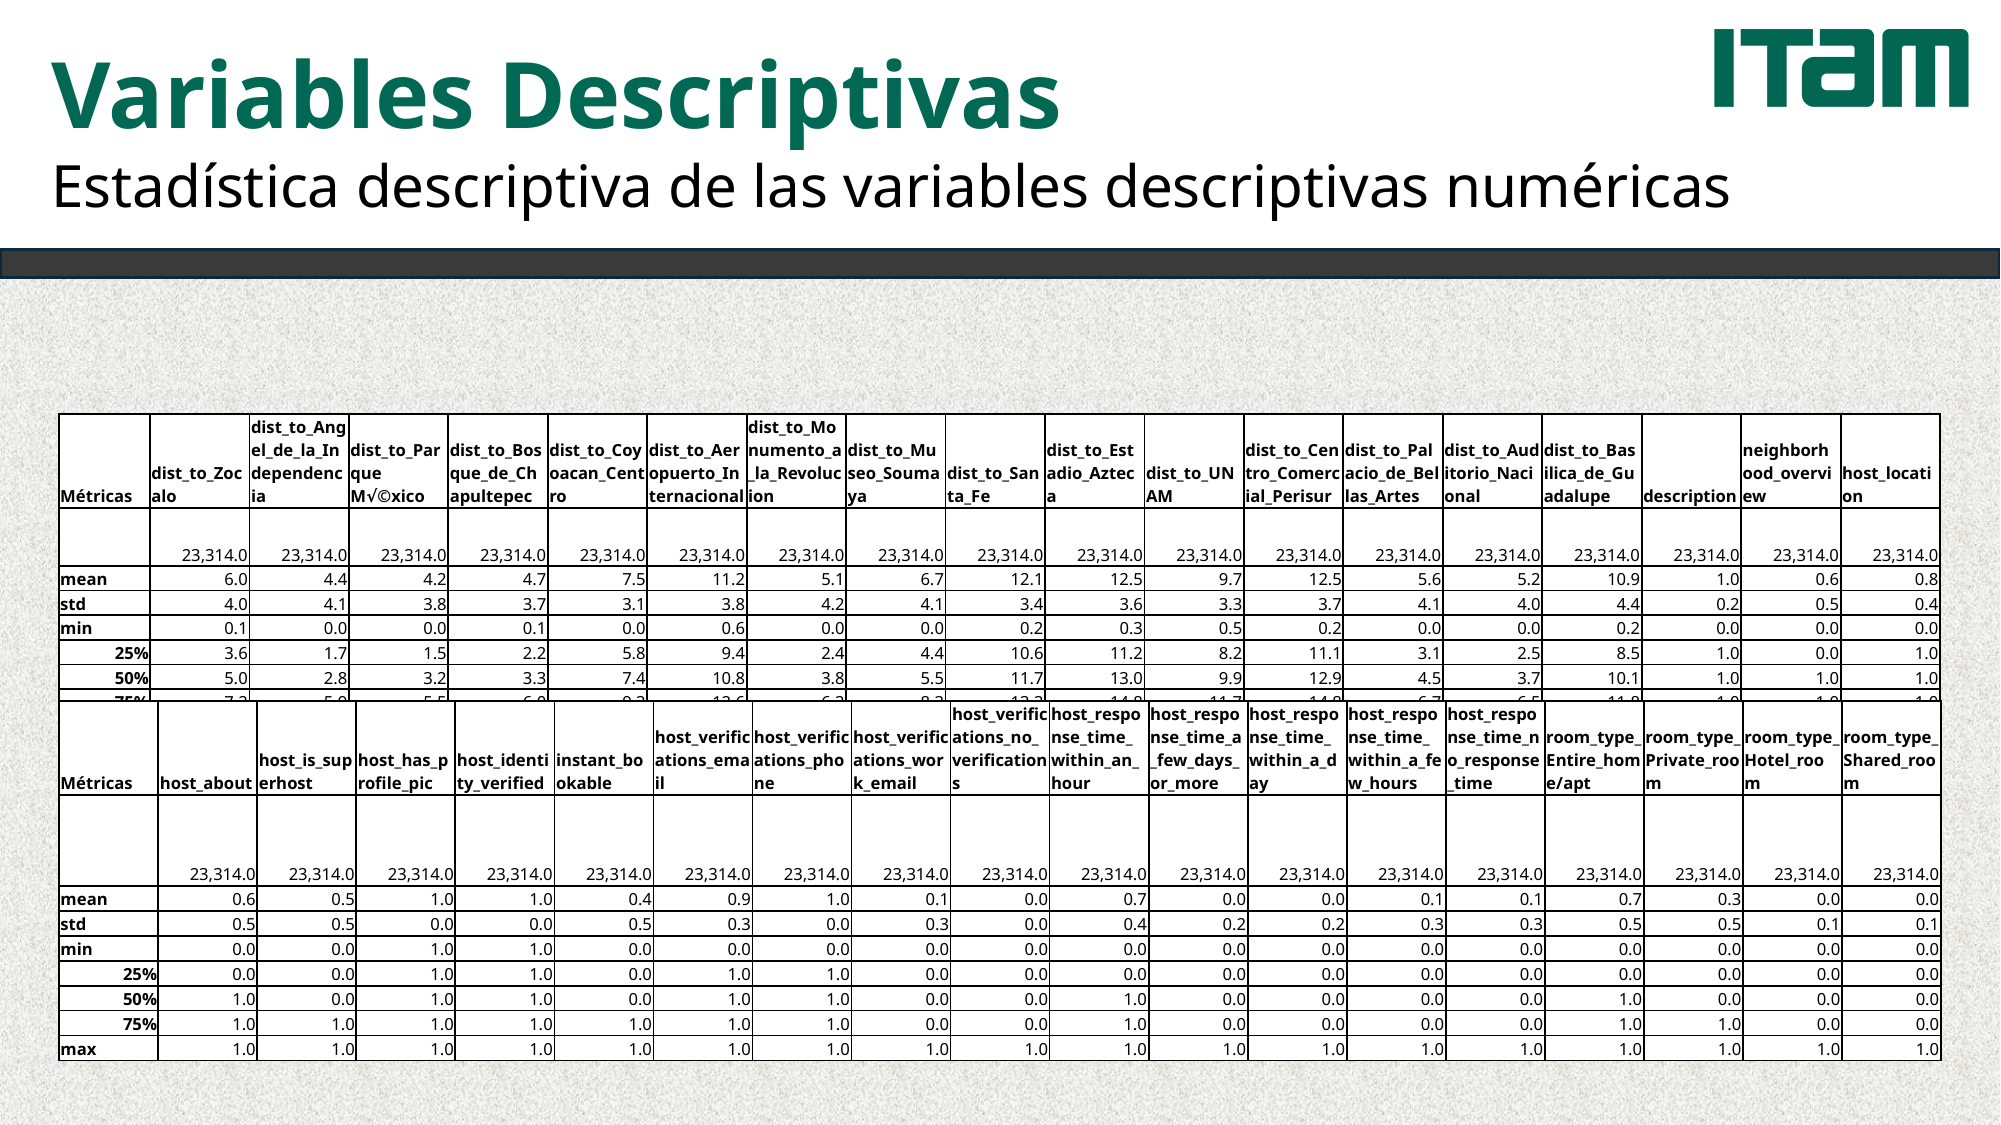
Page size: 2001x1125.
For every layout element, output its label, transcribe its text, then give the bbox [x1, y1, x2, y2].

table_cell 0.0 [1348, 937, 1445, 960]
table_cell 0.1 [449, 616, 547, 639]
table_cell 4.0 [151, 591, 249, 614]
table_header instant_bookable [555, 702, 653, 794]
table_cell 1.0 [1643, 567, 1740, 590]
table_cell 0.0 [555, 937, 653, 960]
table_cell 12.1 [946, 567, 1044, 590]
table_header host_response_time_no_response_time [1447, 702, 1544, 794]
table_cell 3.3 [449, 665, 547, 688]
table_header dist_to_Angel_de_la_Independencia [250, 415, 348, 507]
table_cell 3.6 [1046, 591, 1144, 614]
table_header dist_to_Coyoacan_Centro [549, 415, 646, 507]
table_cell 4.7 [449, 567, 547, 590]
table_cell 23,314.0 [258, 796, 355, 885]
table_header host_identity_verified [456, 702, 554, 794]
table_cell 0.3 [852, 912, 950, 935]
table_cell 11.2 [1046, 641, 1144, 664]
table_header dist_to_Aeropuerto_Internacional [648, 415, 746, 507]
table_cell 4.4 [1543, 591, 1641, 614]
table_cell 1.0 [456, 937, 554, 960]
table_cell 1.0 [654, 987, 752, 1010]
table_cell 6.7 [1344, 690, 1442, 700]
table_cell 1.0 [1842, 641, 1939, 664]
table_header host_is_superhost [258, 702, 355, 794]
table_cell 1.0 [159, 1011, 256, 1035]
table_cell 1.0 [1645, 1011, 1742, 1035]
table_cell 0.4 [1842, 591, 1939, 614]
table_cell 1.0 [753, 1036, 851, 1060]
table_cell 1.0 [654, 1011, 752, 1035]
table_cell 23,314.0 [1249, 796, 1346, 885]
table_cell 0.0 [852, 937, 950, 960]
table_cell 0.6 [648, 616, 746, 639]
table_cell 0.0 [1546, 962, 1643, 985]
table_cell 8.3 [847, 690, 945, 700]
table_cell 25% [60, 641, 149, 664]
table_cell 13.0 [1046, 665, 1144, 688]
table_cell 0.0 [1249, 962, 1346, 985]
table_cell 23,314.0 [1744, 796, 1841, 885]
table_header neighborhood_overview [1742, 415, 1840, 507]
table_cell 1.0 [1643, 665, 1740, 688]
table_cell 0.0 [1447, 937, 1544, 960]
table_header host_verifications_email [654, 702, 752, 794]
table_cell 1.0 [1742, 690, 1840, 700]
table_header room_type_Shared_room [1843, 702, 1940, 794]
table_cell 23,314.0 [1843, 796, 1940, 885]
table_cell 0.0 [951, 987, 1049, 1010]
table_cell 23,314.0 [549, 509, 646, 565]
table_cell 11.1 [1245, 641, 1342, 664]
table_cell 0.0 [258, 937, 355, 960]
table_cell 1.0 [258, 1011, 355, 1035]
table_cell 0.4 [1050, 912, 1148, 935]
table_cell 3.6 [151, 641, 249, 664]
table_cell [60, 509, 149, 565]
table_cell std [60, 912, 157, 935]
table_cell 50% [60, 987, 157, 1010]
text_box [0, 279, 2000, 1125]
table_cell 0.0 [1842, 616, 1939, 639]
table_cell 0.0 [1744, 887, 1841, 910]
table_cell 75% [60, 1011, 157, 1035]
table_cell 3.7 [449, 591, 547, 614]
table_cell 0.2 [1245, 616, 1342, 639]
table_cell 13.3 [946, 690, 1044, 700]
table_cell 0.3 [1348, 912, 1445, 935]
table_cell 1.0 [1348, 1036, 1445, 1060]
table_cell 0.0 [1742, 641, 1840, 664]
table_cell 0.1 [1744, 912, 1841, 935]
table_cell 1.0 [753, 887, 851, 910]
table_cell 1.0 [456, 887, 554, 910]
table_cell 1.0 [1447, 1036, 1544, 1060]
table_cell 0.0 [951, 962, 1049, 985]
table_cell 23,314.0 [350, 509, 447, 565]
table_cell 1.0 [1645, 1036, 1742, 1060]
table_cell 0.0 [555, 962, 653, 985]
table_cell 0.0 [1843, 1011, 1940, 1035]
table_cell 11.7 [1145, 690, 1243, 700]
table_cell 1.0 [1546, 987, 1643, 1010]
table_cell 23,314.0 [1046, 509, 1144, 565]
table_cell min [60, 937, 157, 960]
table_cell 7.5 [549, 567, 646, 590]
table_cell 4.1 [847, 591, 945, 614]
table_cell 0.0 [1249, 937, 1346, 960]
table_cell 23,314.0 [654, 796, 752, 885]
table_cell 0.0 [1742, 616, 1840, 639]
table_cell 5.8 [549, 641, 646, 664]
table_cell 0.0 [1444, 616, 1541, 639]
table_cell 23,314.0 [1546, 796, 1643, 885]
table_cell 23,314.0 [1543, 509, 1641, 565]
table_cell 0.0 [1348, 1011, 1445, 1035]
table_cell 23,314.0 [852, 796, 950, 885]
table_header dist_to_UNAM [1145, 415, 1243, 507]
table_cell 0.5 [1742, 591, 1840, 614]
table_cell 0.0 [1744, 1011, 1841, 1035]
table_cell 1.0 [357, 1011, 454, 1035]
table_cell 0.0 [1744, 987, 1841, 1010]
table_cell 1.0 [1546, 1036, 1643, 1060]
table_cell 23,314.0 [1444, 509, 1541, 565]
table_cell 1.0 [555, 1011, 653, 1035]
table_cell 10.9 [1543, 567, 1641, 590]
table_header dist_to_Bosque_de_Chapultepec [449, 415, 547, 507]
table_cell 4.1 [250, 591, 348, 614]
table_cell 0.2 [1150, 912, 1247, 935]
table_cell 0.0 [1150, 962, 1247, 985]
table_cell 0.0 [1249, 1011, 1346, 1035]
table_cell 1.0 [753, 1011, 851, 1035]
table_cell 0.0 [847, 616, 945, 639]
table_header host_response_time_a_few_days_or_more [1150, 702, 1247, 794]
table_cell 3.4 [946, 591, 1044, 614]
table_cell 23,314.0 [456, 796, 554, 885]
table_header dist_to_Zocalo [151, 415, 249, 507]
table_cell 5.9 [250, 690, 348, 700]
table_cell 1.5 [350, 641, 447, 664]
table_cell 11.7 [946, 665, 1044, 688]
table_cell 0.0 [1150, 937, 1247, 960]
table_header room_type_Entire_home/apt [1546, 702, 1643, 794]
table_cell 25% [60, 962, 157, 985]
table_cell 4.4 [847, 641, 945, 664]
table_cell 1.0 [1050, 1036, 1148, 1060]
table_cell 3.1 [549, 591, 646, 614]
table_header host_response_time_within_an_hour [1050, 702, 1148, 794]
table_cell 1.0 [1643, 641, 1740, 664]
table_cell 0.0 [1843, 937, 1940, 960]
table_cell 0.0 [951, 1011, 1049, 1035]
table_cell 1.0 [258, 1036, 355, 1060]
table_cell 23,314.0 [1344, 509, 1442, 565]
table_cell 3.8 [350, 591, 447, 614]
table_cell 0.0 [1447, 987, 1544, 1010]
table_cell 4.5 [1344, 665, 1442, 688]
table_cell 1.0 [654, 1036, 752, 1060]
table_cell 1.0 [357, 1036, 454, 1060]
table_header host_verifications_no_verifications [951, 702, 1049, 794]
table_header room_type_Private_room [1645, 702, 1742, 794]
table_cell 0.0 [1344, 616, 1442, 639]
table_cell 23,314.0 [753, 796, 851, 885]
table_cell 1.7 [250, 641, 348, 664]
table_header host_verifications_work_email [852, 702, 950, 794]
table_cell 6.0 [151, 567, 249, 590]
table_cell 0.0 [753, 912, 851, 935]
table_cell 0.0 [258, 962, 355, 985]
table_cell 1.0 [1843, 1036, 1940, 1060]
table_cell 3.1 [1344, 641, 1442, 664]
table_cell 12.9 [1245, 665, 1342, 688]
table_cell 23,314.0 [1150, 796, 1247, 885]
table_cell 1.0 [555, 1036, 653, 1060]
table_header dist_to_Basilica_de_Guadalupe [1543, 415, 1641, 507]
table_header room_type_Hotel_room [1744, 702, 1841, 794]
table_cell 4.0 [1444, 591, 1541, 614]
table_cell 0.0 [1546, 937, 1643, 960]
table_cell 6.0 [449, 690, 547, 700]
table_header dist_to_Estadio_Azteca [1046, 415, 1144, 507]
table_cell 14.8 [1245, 690, 1342, 700]
table_cell 0.0 [748, 616, 845, 639]
table_cell 23,314.0 [951, 796, 1049, 885]
table_cell 1.0 [951, 1036, 1049, 1060]
table_cell 0.5 [159, 912, 256, 935]
table_cell 0.1 [1843, 912, 1940, 935]
table_cell 1.0 [357, 962, 454, 985]
table_header dist_to_Museo_Soumaya [847, 415, 945, 507]
table_cell 0.0 [951, 887, 1049, 910]
table_cell 1.0 [456, 962, 554, 985]
table_cell 0.0 [1050, 937, 1148, 960]
table_cell 0.0 [1843, 962, 1940, 985]
table_header dist_to_Centro_Comercial_Perisur [1245, 415, 1342, 507]
table_cell 5.5 [847, 665, 945, 688]
table_cell 0.0 [1645, 937, 1742, 960]
table_cell 0.5 [555, 912, 653, 935]
table_cell 0.0 [1744, 962, 1841, 985]
table_cell 6.7 [847, 567, 945, 590]
table_cell 11.2 [648, 567, 746, 590]
table_cell 0.0 [1645, 987, 1742, 1010]
table_header dist_to_Santa_Fe [946, 415, 1044, 507]
table_cell 0.0 [1150, 1011, 1247, 1035]
table_cell 1.0 [456, 1011, 554, 1035]
table_cell 0.5 [1546, 912, 1643, 935]
table_cell 1.0 [1842, 690, 1939, 700]
table_header host_has_profile_pic [357, 702, 454, 794]
table_cell 1.0 [1150, 1036, 1247, 1060]
table_cell 0.2 [1543, 616, 1641, 639]
table_cell 23,314.0 [1742, 509, 1840, 565]
table_cell 0.0 [1447, 1011, 1544, 1035]
table_header host_about [159, 702, 256, 794]
table_cell 0.3 [1447, 912, 1544, 935]
table_cell 2.4 [748, 641, 845, 664]
table_cell 3.8 [748, 665, 845, 688]
table_cell 23,314.0 [1645, 796, 1742, 885]
table_cell 6.3 [748, 690, 845, 700]
table_cell 0.0 [1643, 616, 1740, 639]
table_cell 0.6 [1742, 567, 1840, 590]
table_cell 23,314.0 [151, 509, 249, 565]
table_cell 3.7 [1245, 591, 1342, 614]
table_cell 1.0 [456, 1036, 554, 1060]
table_cell 1.0 [654, 962, 752, 985]
table_cell 0.0 [555, 987, 653, 1010]
table_cell 0.9 [654, 887, 752, 910]
table_cell 0.0 [1348, 962, 1445, 985]
table_cell 0.3 [654, 912, 752, 935]
table_cell 0.0 [159, 962, 256, 985]
table_cell 0.0 [654, 937, 752, 960]
table_cell 9.4 [648, 641, 746, 664]
table_cell 4.4 [250, 567, 348, 590]
table_cell 0.8 [1842, 567, 1939, 590]
table_cell 2.8 [250, 665, 348, 688]
table_cell 23,314.0 [847, 509, 945, 565]
table_cell 0.0 [1249, 987, 1346, 1010]
table_cell 5.0 [151, 665, 249, 688]
table_cell 0.0 [357, 912, 454, 935]
table_cell std [60, 591, 149, 614]
table_cell 0.0 [1050, 962, 1148, 985]
table_cell 4.2 [748, 591, 845, 614]
table_header Métricas [60, 415, 149, 507]
table_cell 8.2 [1145, 641, 1243, 664]
table_cell 11.8 [1543, 690, 1641, 700]
table_cell 2.2 [449, 641, 547, 664]
table_cell 0.3 [1645, 887, 1742, 910]
table_cell 23,314.0 [1245, 509, 1342, 565]
table_cell 0.0 [951, 912, 1049, 935]
table_cell 1.0 [1050, 987, 1148, 1010]
table_cell 1.0 [1249, 1036, 1346, 1060]
table_cell 23,314.0 [357, 796, 454, 885]
table_cell 1.0 [357, 887, 454, 910]
table_cell 3.7 [1444, 665, 1541, 688]
table_cell 3.8 [648, 591, 746, 614]
table_cell 0.5 [1145, 616, 1243, 639]
table_cell 0.3 [1046, 616, 1144, 639]
table_cell 23,314.0 [250, 509, 348, 565]
table_cell 1.0 [1050, 1011, 1148, 1035]
table_cell 0.0 [1645, 962, 1742, 985]
table_cell 1.0 [753, 962, 851, 985]
table_cell max [60, 1036, 157, 1060]
table_header dist_to_Monumento_a_la_Revolucion [748, 415, 845, 507]
table_cell 1.0 [1842, 665, 1939, 688]
table_cell 0.2 [946, 616, 1044, 639]
table_cell 0.0 [250, 616, 348, 639]
table_cell 0.2 [1643, 591, 1740, 614]
table_cell 0.0 [1744, 937, 1841, 960]
table_header dist_to_Auditorio_Nacional [1444, 415, 1541, 507]
table_cell 0.0 [753, 937, 851, 960]
table_cell 1.0 [456, 987, 554, 1010]
table_cell 23,314.0 [555, 796, 653, 885]
table_cell 23,314.0 [449, 509, 547, 565]
table_cell 0.7 [1546, 887, 1643, 910]
table_cell 10.8 [648, 665, 746, 688]
table_cell 0.7 [1050, 887, 1148, 910]
table_cell 50% [60, 665, 149, 688]
table_cell 0.0 [1447, 962, 1544, 985]
table_header host_response_time_within_a_few_hours [1348, 702, 1445, 794]
table_cell 3.3 [1145, 591, 1243, 614]
picture [1692, 11, 1990, 125]
table_cell 23,314.0 [159, 796, 256, 885]
table_cell 0.6 [159, 887, 256, 910]
table_cell 5.2 [1444, 567, 1541, 590]
table_cell 23,314.0 [1050, 796, 1148, 885]
table_cell 1.0 [357, 937, 454, 960]
table_cell min [60, 616, 149, 639]
table_cell 9.3 [549, 690, 646, 700]
table_cell 12.5 [1046, 567, 1144, 590]
table_cell mean [60, 887, 157, 910]
table_cell 7.2 [151, 690, 249, 700]
table_cell 0.0 [1843, 887, 1940, 910]
table_cell 3.2 [350, 665, 447, 688]
table_cell 0.2 [1249, 912, 1346, 935]
table_cell 12.5 [1245, 567, 1342, 590]
table_header host_location [1842, 415, 1939, 507]
table_header dist_to_Palacio_de_Bellas_Artes [1344, 415, 1442, 507]
table_cell 12.6 [648, 690, 746, 700]
table_cell 1.0 [1546, 1011, 1643, 1035]
table_cell 0.0 [852, 987, 950, 1010]
text_box [0, 248, 2000, 279]
table_cell 23,314.0 [1447, 796, 1544, 885]
table_cell 23,314.0 [1348, 796, 1445, 885]
table_cell 9.7 [1145, 567, 1243, 590]
table_cell 0.0 [1150, 987, 1247, 1010]
table_cell 23,314.0 [946, 509, 1044, 565]
table_cell 1.0 [852, 1036, 950, 1060]
table_cell 1.0 [357, 987, 454, 1010]
table_cell 10.1 [1543, 665, 1641, 688]
table_cell 0.0 [1348, 987, 1445, 1010]
table_cell 0.1 [1447, 887, 1544, 910]
table_cell 6.5 [1444, 690, 1541, 700]
table_cell 0.4 [555, 887, 653, 910]
table_header host_verifications_phone [753, 702, 851, 794]
table_cell 1.0 [159, 987, 256, 1010]
table_header Métricas [60, 702, 157, 794]
table_cell 5.5 [350, 690, 447, 700]
table_header dist_to_Parque M√©xico [350, 415, 447, 507]
table_cell 0.5 [258, 887, 355, 910]
table_cell 0.1 [151, 616, 249, 639]
table_cell 23,314.0 [648, 509, 746, 565]
table_cell 14.8 [1046, 690, 1144, 700]
table_cell 0.0 [1843, 987, 1940, 1010]
table_cell 0.0 [951, 937, 1049, 960]
table_header description [1643, 415, 1740, 507]
table_cell 5.1 [748, 567, 845, 590]
table_cell 23,314.0 [1145, 509, 1243, 565]
table_cell mean [60, 567, 149, 590]
table_cell 1.0 [159, 1036, 256, 1060]
table_cell 0.5 [258, 912, 355, 935]
table_cell 1.0 [1744, 1036, 1841, 1060]
table_cell 0.0 [350, 616, 447, 639]
table_cell 23,314.0 [748, 509, 845, 565]
table_cell 0.0 [1249, 887, 1346, 910]
table_cell 1.0 [1643, 690, 1740, 700]
table_cell [60, 796, 157, 885]
table_cell 0.0 [456, 912, 554, 935]
table_cell 0.1 [1348, 887, 1445, 910]
table_header host_response_time_within_a_day [1249, 702, 1346, 794]
table_cell 0.0 [1150, 887, 1247, 910]
table_cell 23,314.0 [1842, 509, 1939, 565]
table_cell 0.0 [549, 616, 646, 639]
table_cell 0.0 [852, 962, 950, 985]
table_cell 0.0 [159, 937, 256, 960]
table_cell 0.5 [1645, 912, 1742, 935]
table_cell 75% [60, 690, 149, 700]
table_cell 10.6 [946, 641, 1044, 664]
title Variables Descriptivas Estadística descriptiva de las variables descriptivas numéricas [36, 21, 1762, 239]
table_cell 0.0 [852, 1011, 950, 1035]
table_cell 1.0 [1742, 665, 1840, 688]
table_cell 0.0 [258, 987, 355, 1010]
table_cell 4.1 [1344, 591, 1442, 614]
table_cell 0.1 [852, 887, 950, 910]
table_cell 23,314.0 [1643, 509, 1740, 565]
table_cell 2.5 [1444, 641, 1541, 664]
table_cell 1.0 [753, 987, 851, 1010]
table_cell 8.5 [1543, 641, 1641, 664]
table_cell 7.4 [549, 665, 646, 688]
table_cell 4.2 [350, 567, 447, 590]
table_cell 9.9 [1145, 665, 1243, 688]
table_cell 5.6 [1344, 567, 1442, 590]
